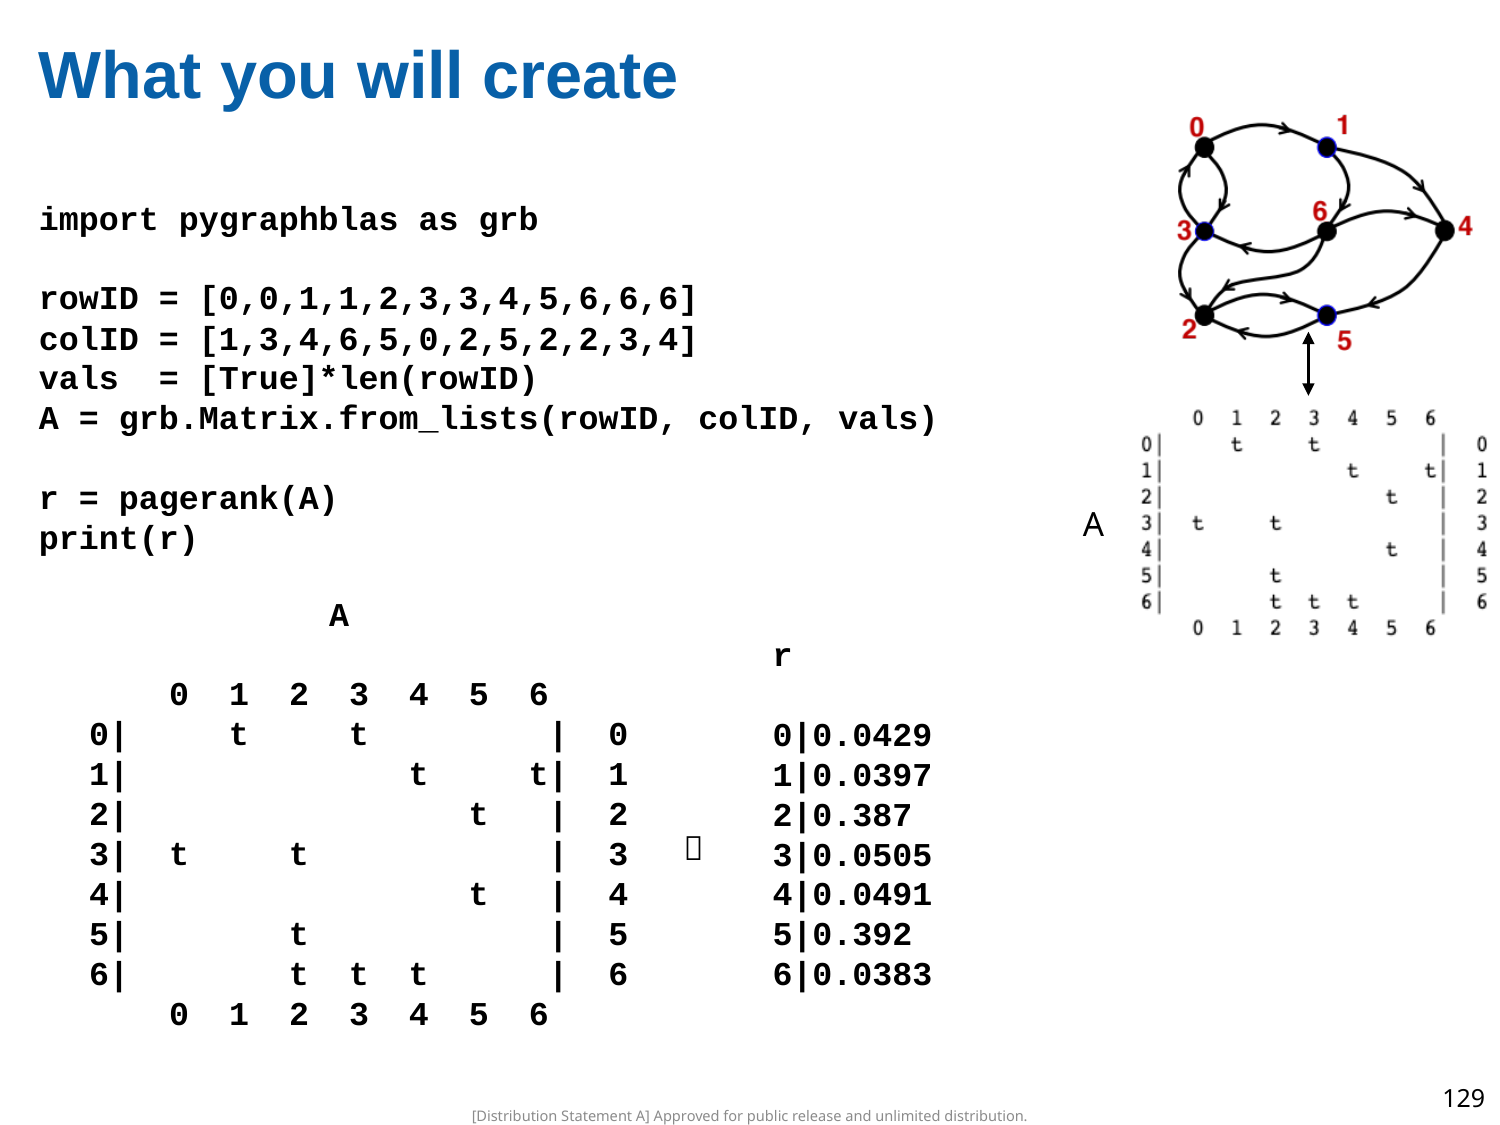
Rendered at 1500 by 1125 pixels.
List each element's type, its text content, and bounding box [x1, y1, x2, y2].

text_box A 0 1 2 3 4 5 6 0| t t | 0 1| t t| 1 2| t | 2 3| t t | 3 4| t | 4 5| t | 5 6| t t t | 6 0 1 2 3 4 5 6 [74, 585, 659, 1040]
list import pygraphblas as grb rowID = [0,0,1,1,2,3,3,4,5,6,6,6] colID = [1,3,4,6,5,0,2,5,2,2,3,4] vals = [True]*len(rowID) A = grb.Matrix.from_lists(rowID, colID, vals) r = pagerank(A) print(r) [38, 196, 1081, 694]
text_box r 0|0.0429 1|0.0397 2|0.387 3|0.0505 4|0.0491 5|0.392 6|0.0383 [757, 625, 1224, 1000]
slide_number 129 [1411, 1074, 1500, 1125]
picture [1127, 399, 1500, 649]
title What you will create [38, 31, 1385, 178]
picture [1160, 99, 1489, 374]
text_box  [668, 819, 757, 875]
text_box A [1068, 496, 1121, 551]
